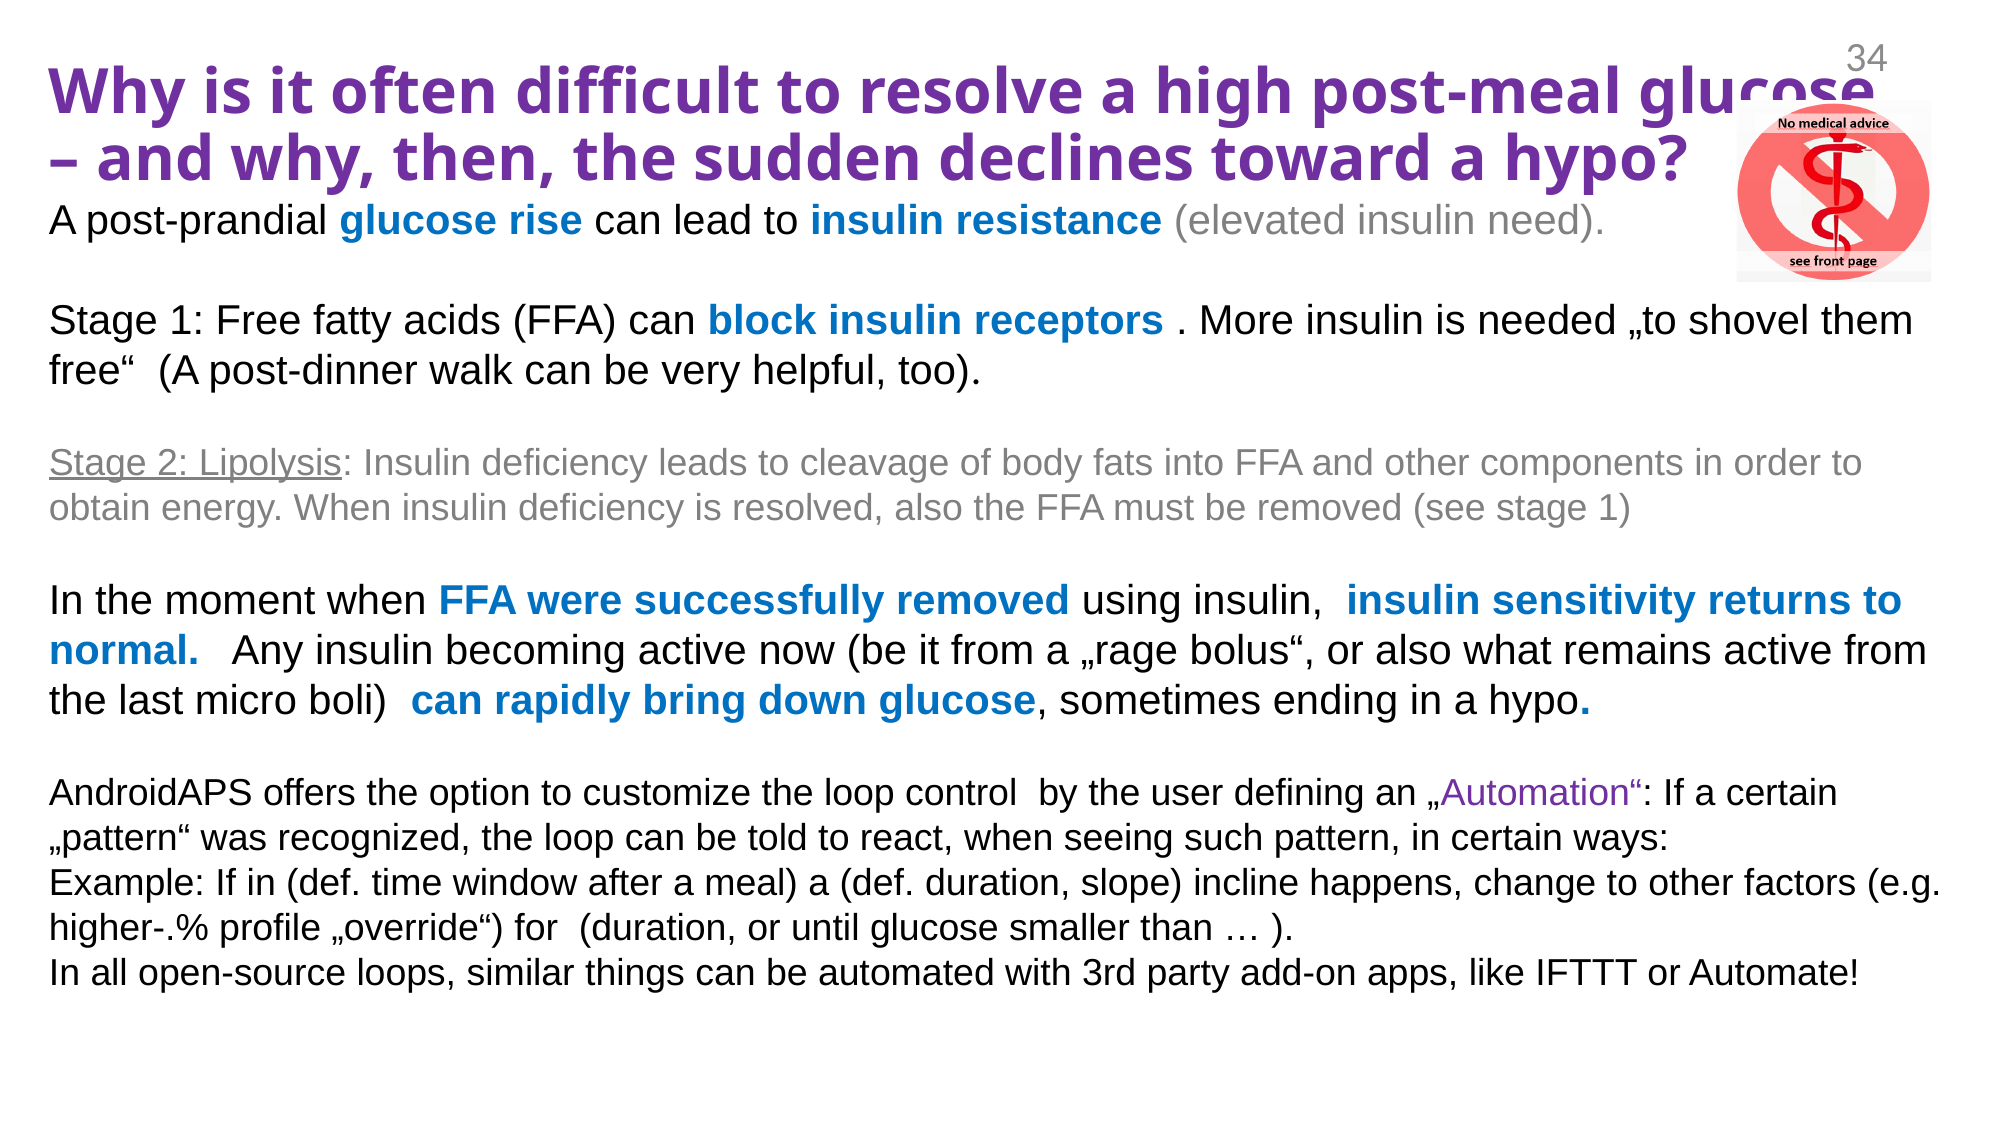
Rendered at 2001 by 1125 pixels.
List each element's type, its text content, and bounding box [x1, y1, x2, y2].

text_box A post-prandial glucose rise can lead to insulin resistance (elevated insulin need). Stage 1: Free fatty acids (FFA) can block insulin receptors . More insulin is needed „to shovel them free“ (A post-dinner walk can be very helpful, too). Stage 2: Lipolysis: Insulin deficiency leads to cleavage of body fats into FFA and other components in order to obtain energy. When insulin deficiency is resolved, also the FFA must be removed (see stage 1) In the moment when FFA were successfully removed using insulin, insulin sensitivity returns to normal. Any insulin becoming active now (be it from a „rage bolus“, or also what remains active from the last micro boli) can rapidly bring down glucose, sometimes ending in a hypo. AndroidAPS offers the option to customize the loop control by the user defining an „Automation“: If a certain „pattern“ was recognized, the loop can be told to react, when seeing such pattern, in certain ways: Example: If in (def. time window after a meal) a (def. duration, slope) incline happens, change to other factors (e.g. higher-.% profile „override“) for (duration, or until glucose smaller than … ). In all open-source loops, similar things can be automated with 3rd party add-on apps, like IFTTT or Automate! [34, 185, 1974, 1121]
picture [1736, 100, 1932, 282]
title Why is it often difficult to resolve a high post-meal glucose – and why, then, the sudden declines toward a hypo? [34, 48, 1903, 185]
slide_number 34 [1549, 32, 1903, 78]
